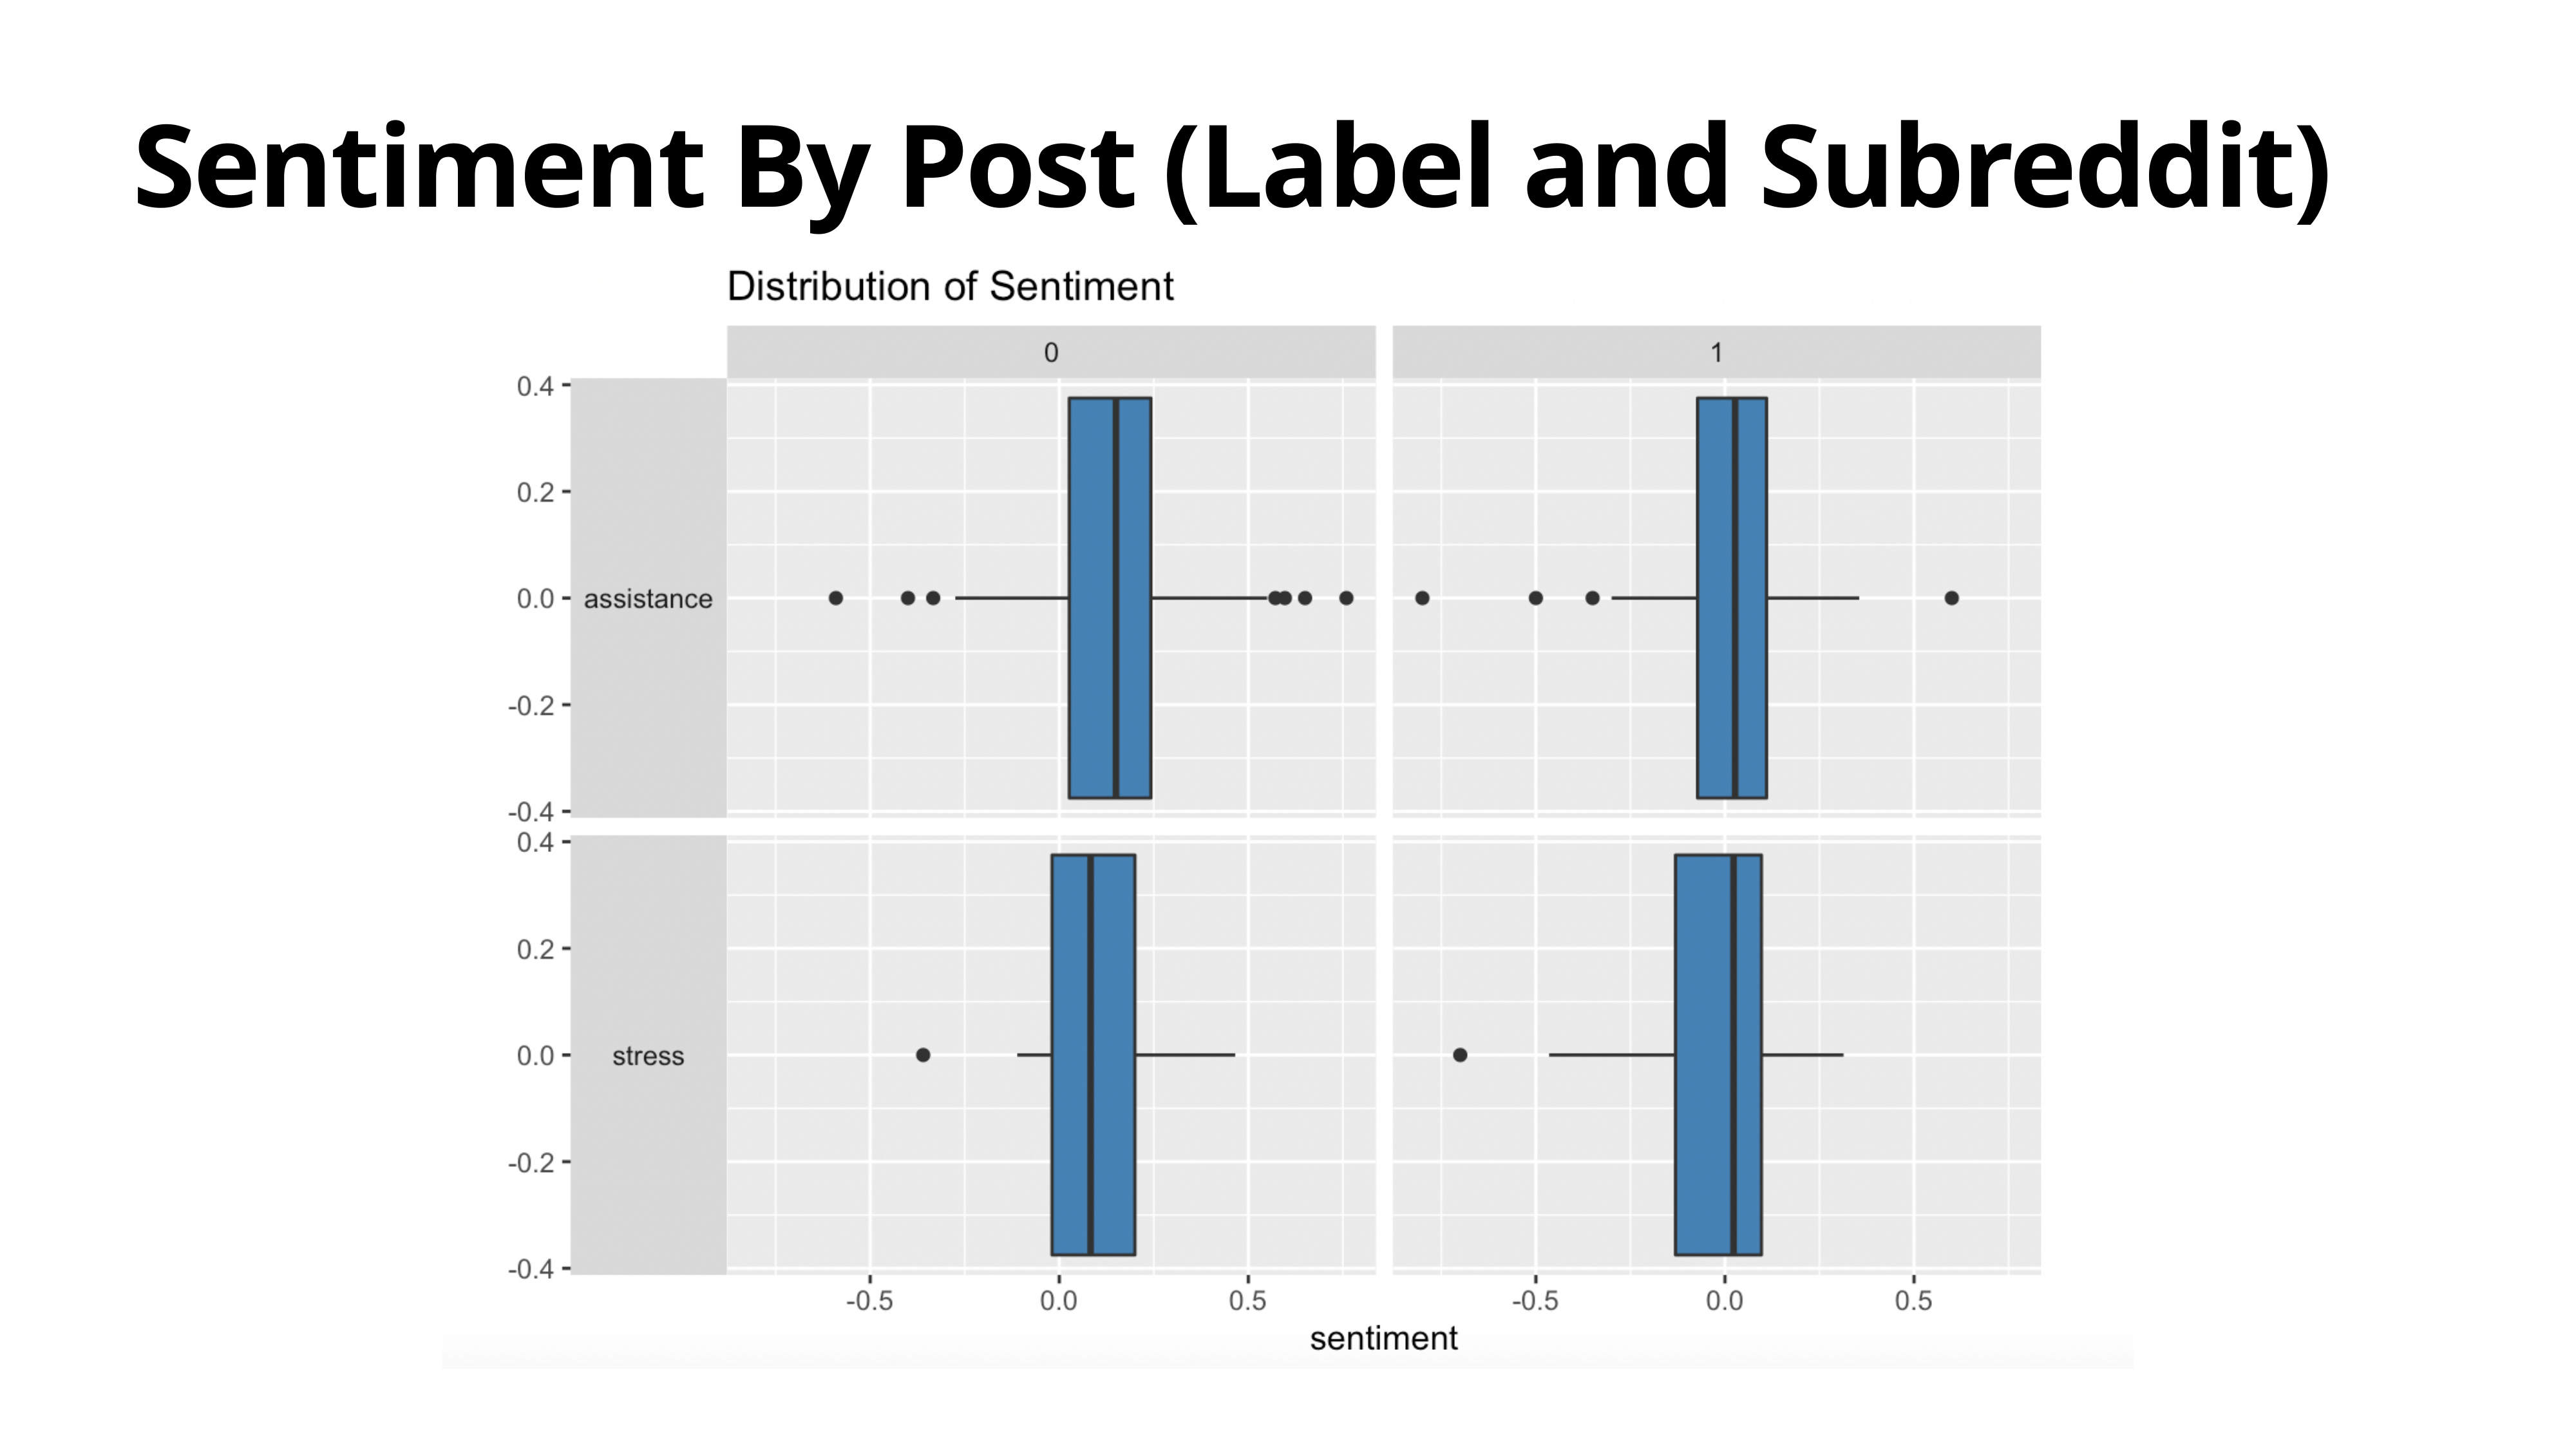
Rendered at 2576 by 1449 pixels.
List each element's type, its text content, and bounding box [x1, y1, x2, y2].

picture [442, 265, 2134, 1369]
title Sentiment By Post (Label and Subreddit) [127, 113, 2449, 266]
